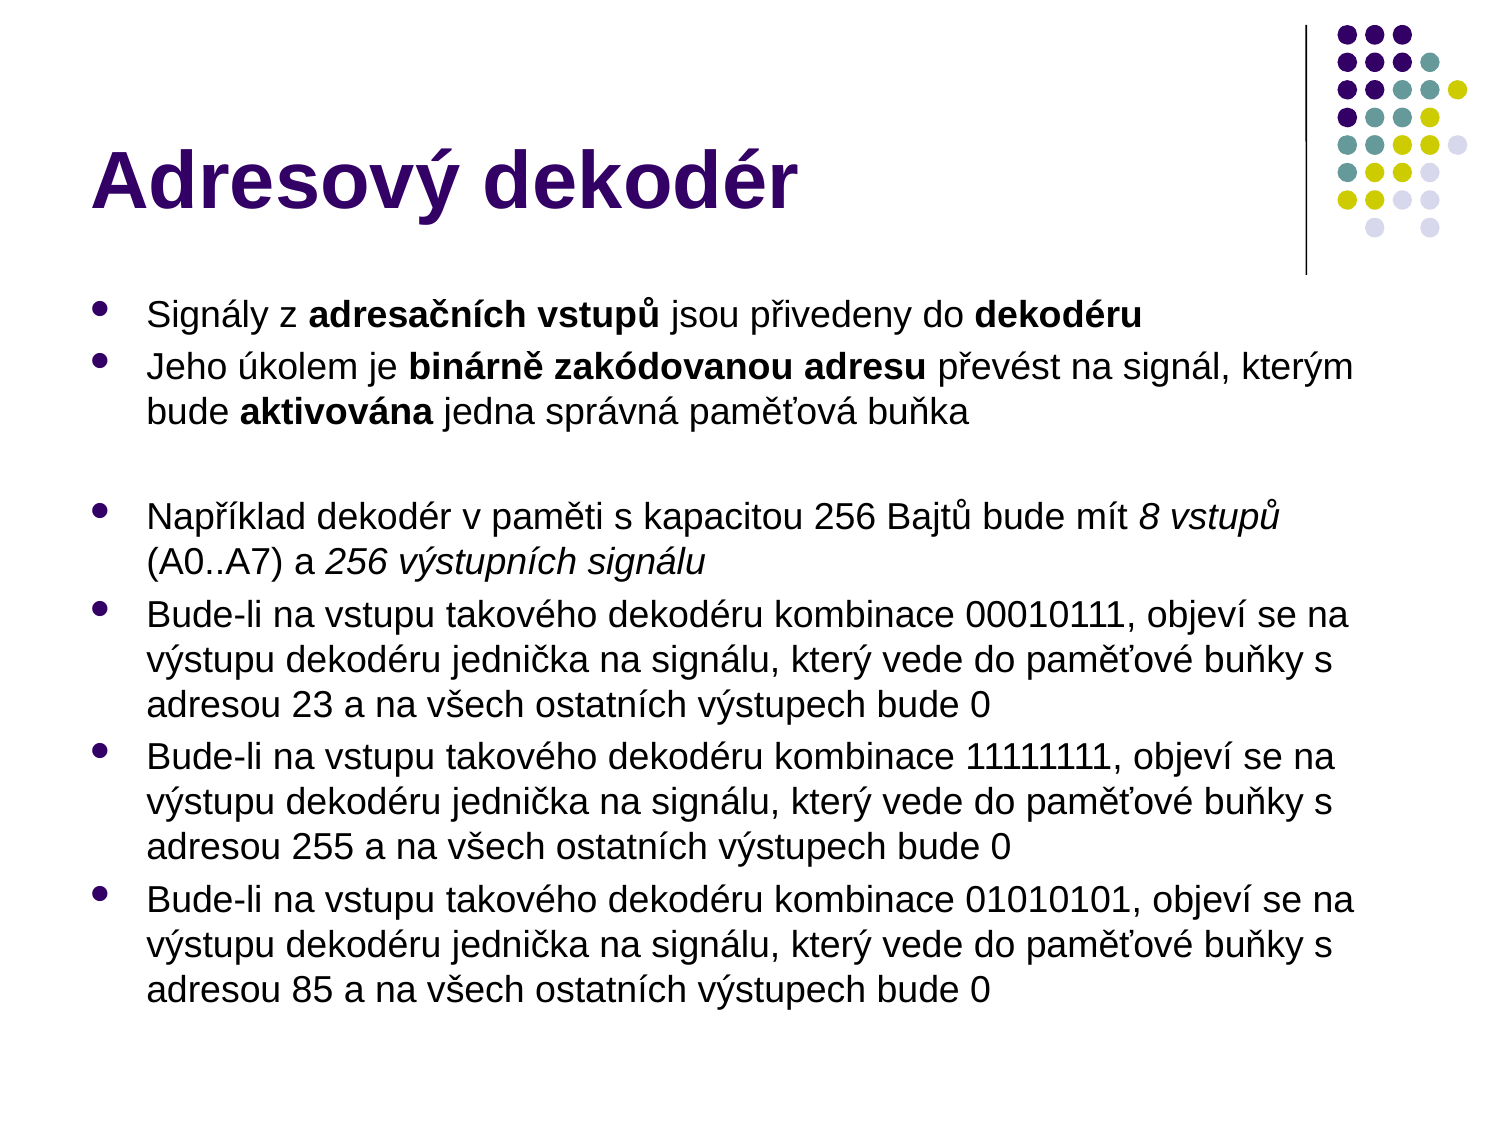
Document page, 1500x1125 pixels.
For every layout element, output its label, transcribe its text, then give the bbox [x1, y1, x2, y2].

title Adresový dekodér [75, 20, 1313, 233]
list Signály z adresačních vstupů jsou přivedeny do dekodéru Jeho úkolem je binárně zakódovanou adresu převést na signál, kterým bude aktivována jedna správná paměťová buňka Například dekodér v paměti s kapacitou 256 Bajtů bude mít 8 vstupů (A0..A7) a 256 výstupních signálu Bude-li na vstupu takového dekodéru kombinace 00010111, objeví se na výstupu dekodéru jednička na signálu, který vede do paměťové buňky s adresou 23 a na všech ostatních výstupech bude 0 Bude-li na vstupu takového dekodéru kombinace 11111111, objeví se na výstupu dekodéru jednička na signálu, který vede do paměťové buňky s adresou 255 a na všech ostatních výstupech bude 0 Bude-li na vstupu takového dekodéru kombinace 01010101, objeví se na výstupu dekodéru jednička na signálu, který vede do paměťové buňky s adresou 85 a na všech ostatních výstupech bude 0 [75, 282, 1425, 1006]
